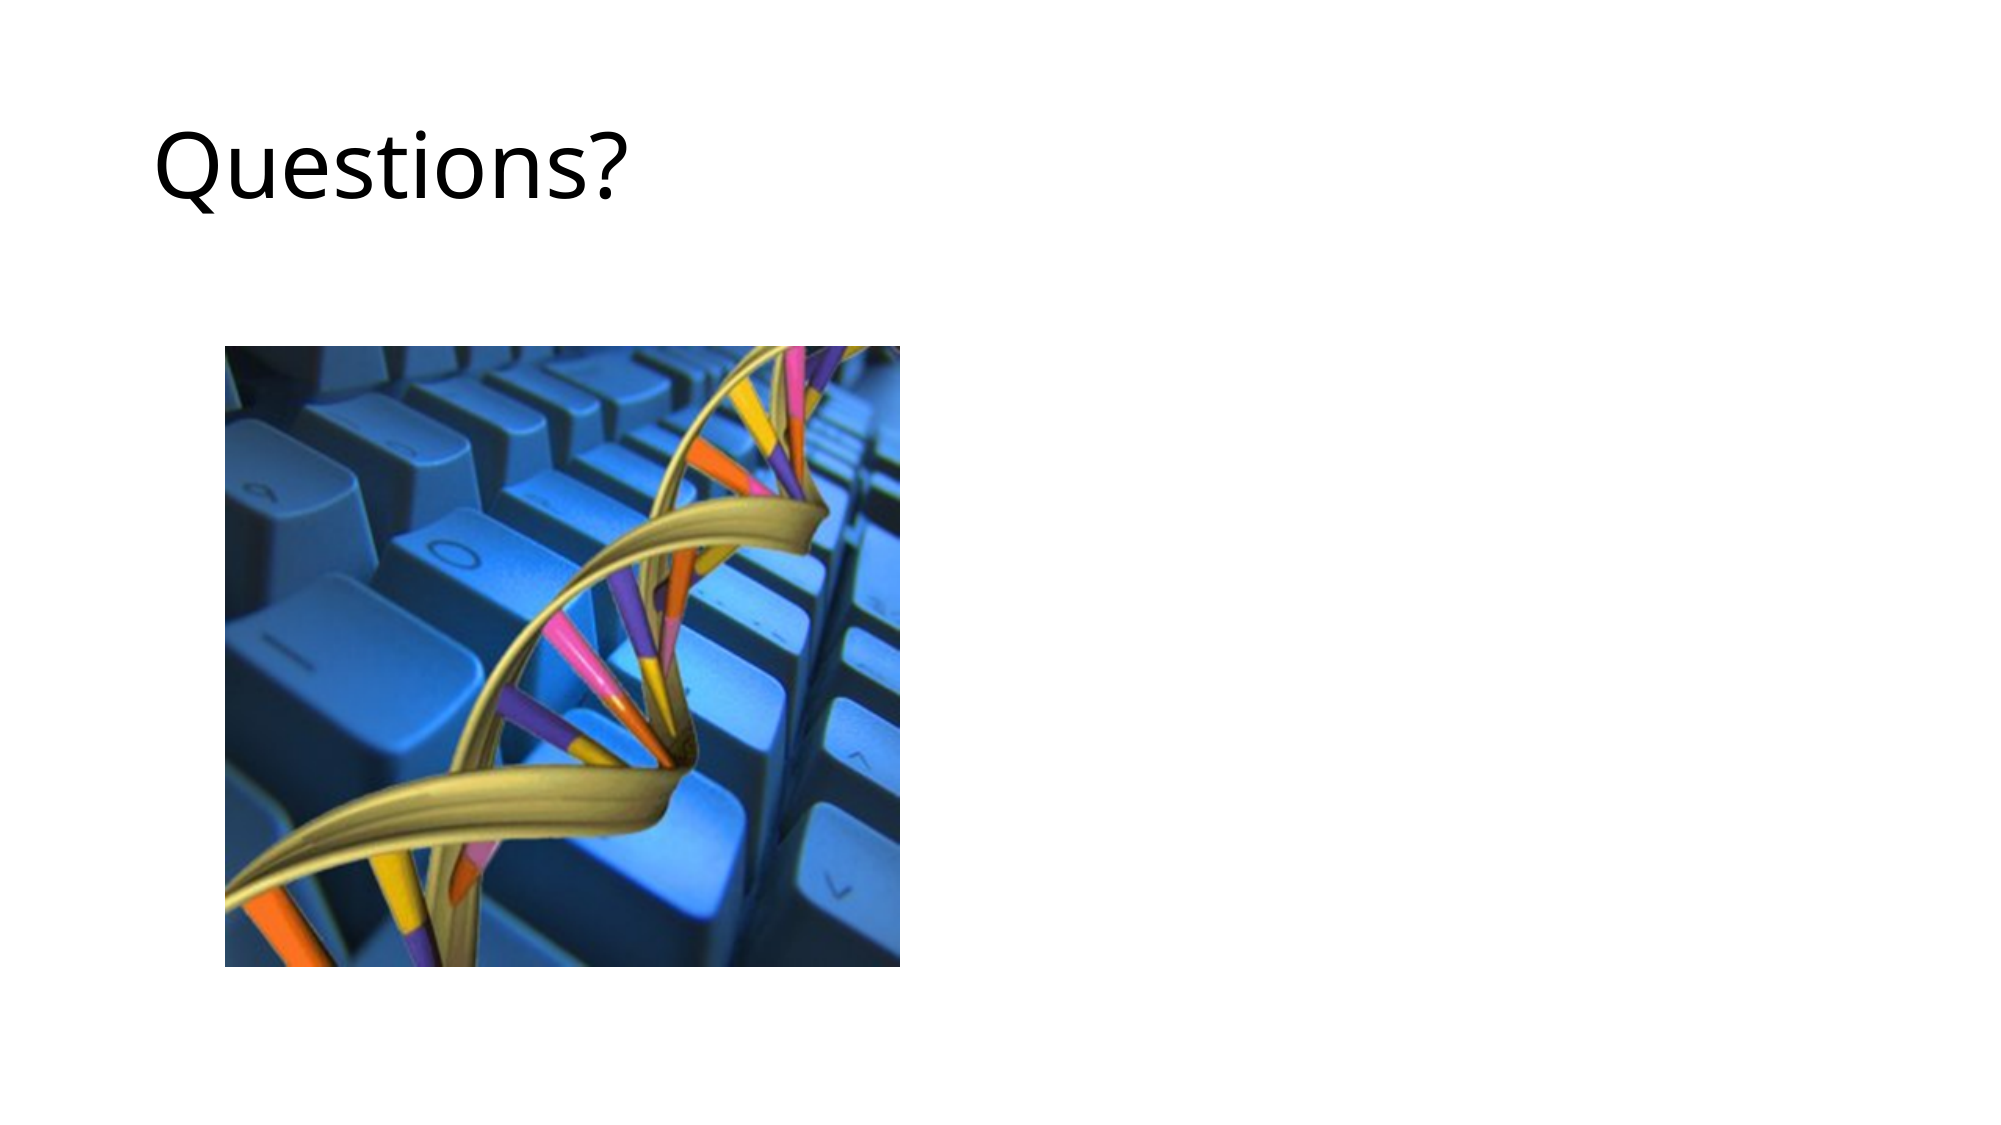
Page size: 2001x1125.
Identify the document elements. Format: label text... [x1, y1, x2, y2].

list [225, 346, 900, 967]
title Questions? [137, 59, 1863, 278]
